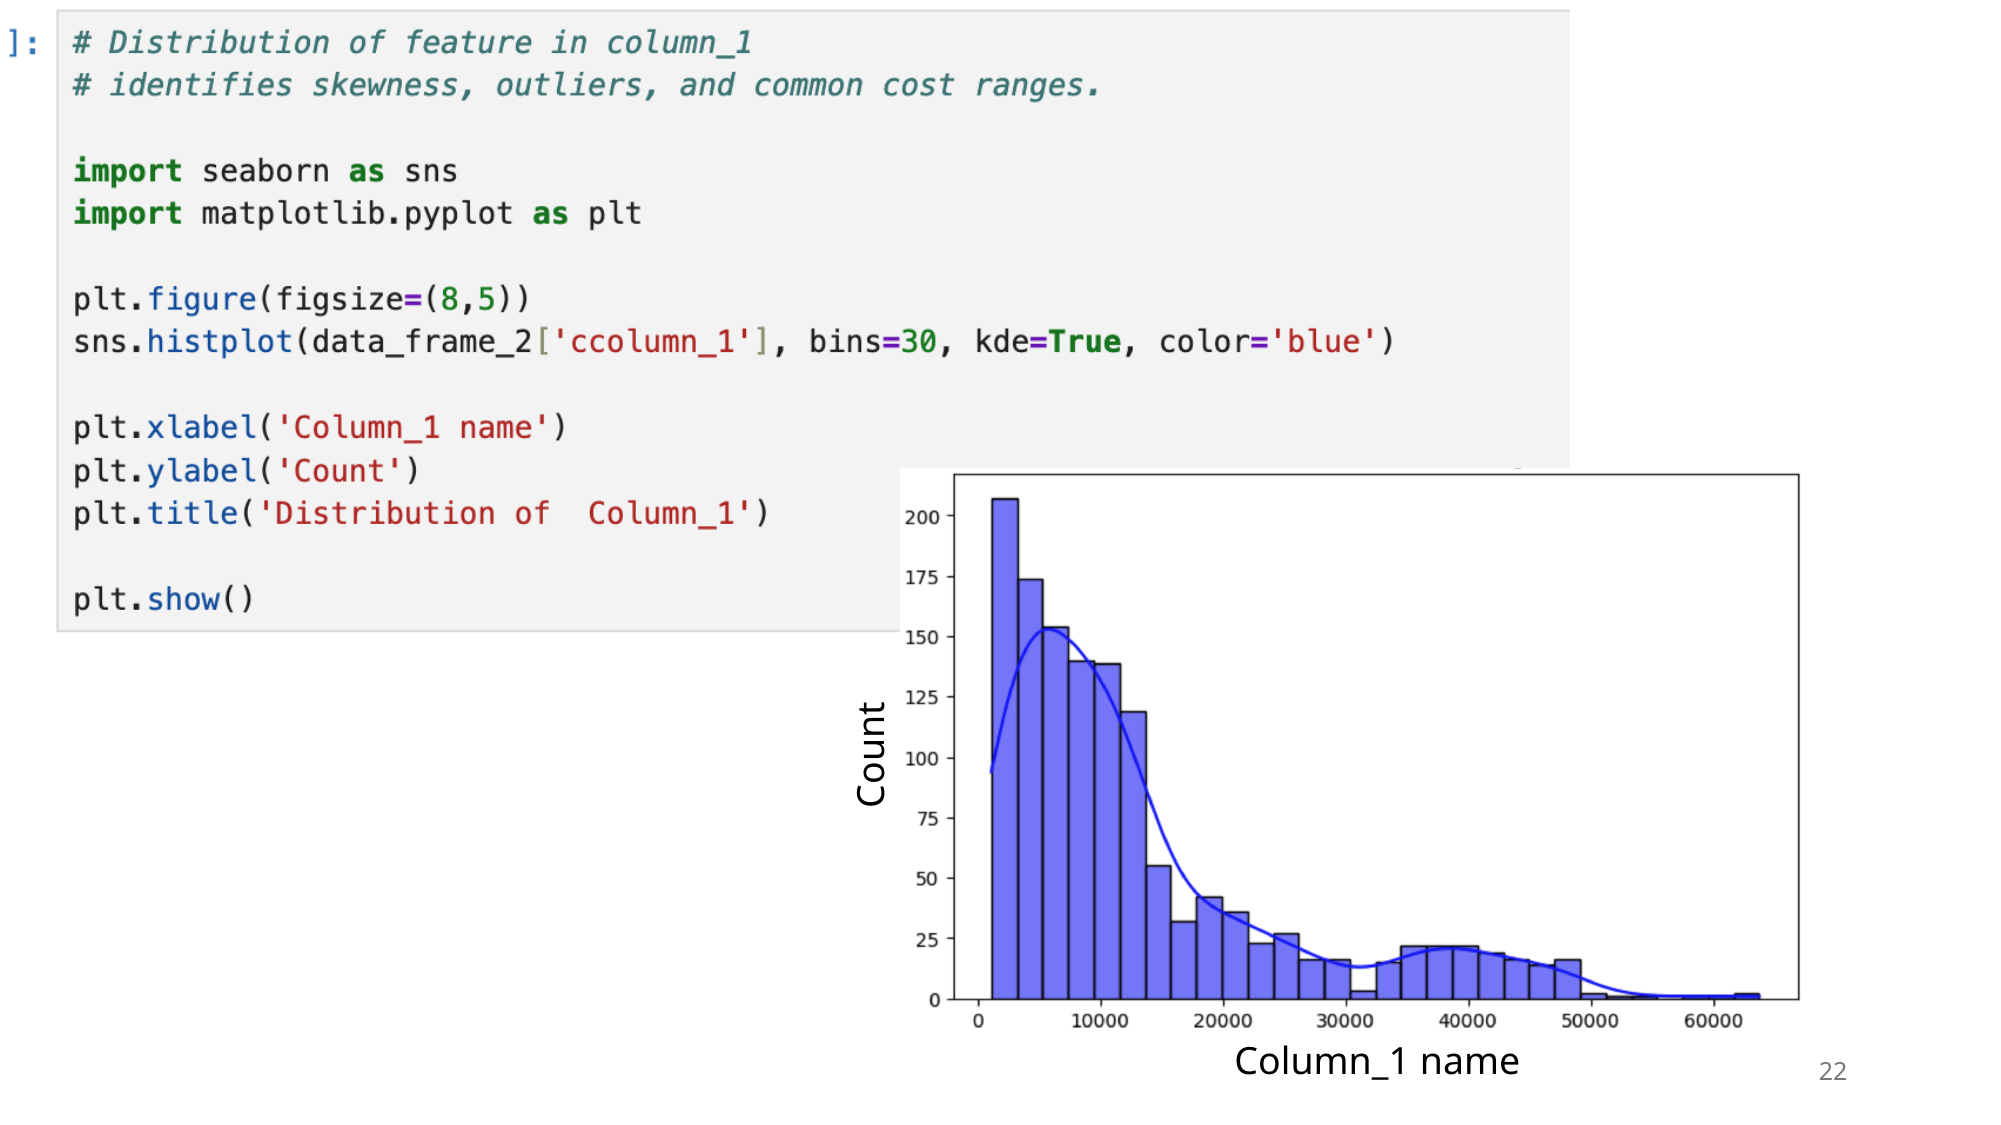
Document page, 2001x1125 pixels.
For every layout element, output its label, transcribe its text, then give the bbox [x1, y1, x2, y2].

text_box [838, 467, 1826, 1091]
picture [0, 0, 1571, 638]
slide_number 22 [1412, 1042, 1863, 1103]
